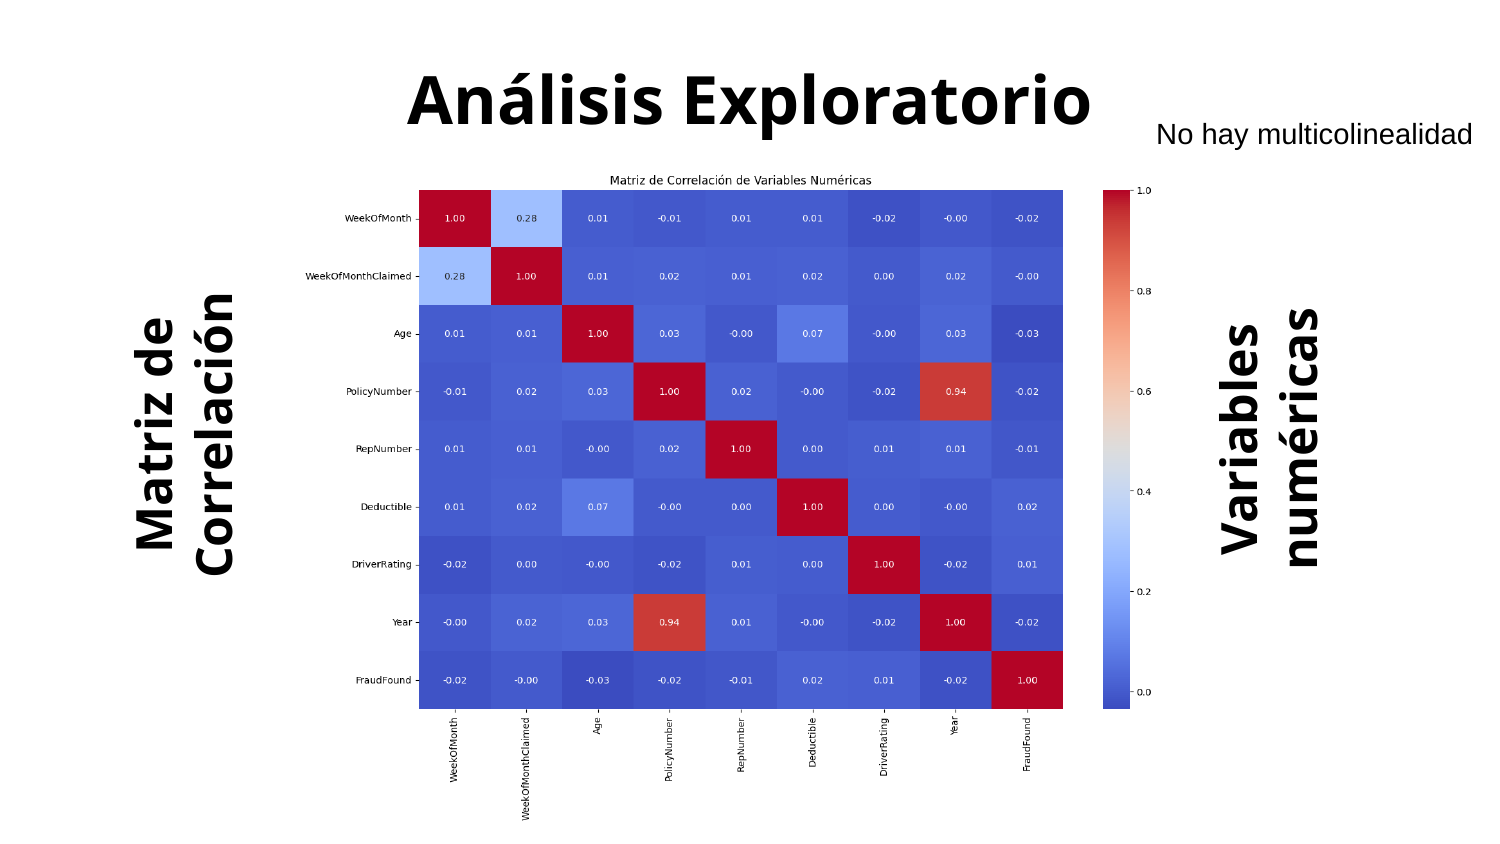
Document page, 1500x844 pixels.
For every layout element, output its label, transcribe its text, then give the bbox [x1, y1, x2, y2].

text_box Variables numéricas [1190, 194, 1345, 684]
picture [297, 168, 1158, 827]
title Análisis Exploratorio [75, 67, 1425, 129]
text_box Matriz de Correlación [105, 168, 260, 703]
text_box No hay multicolinealidad [1141, 108, 1489, 159]
